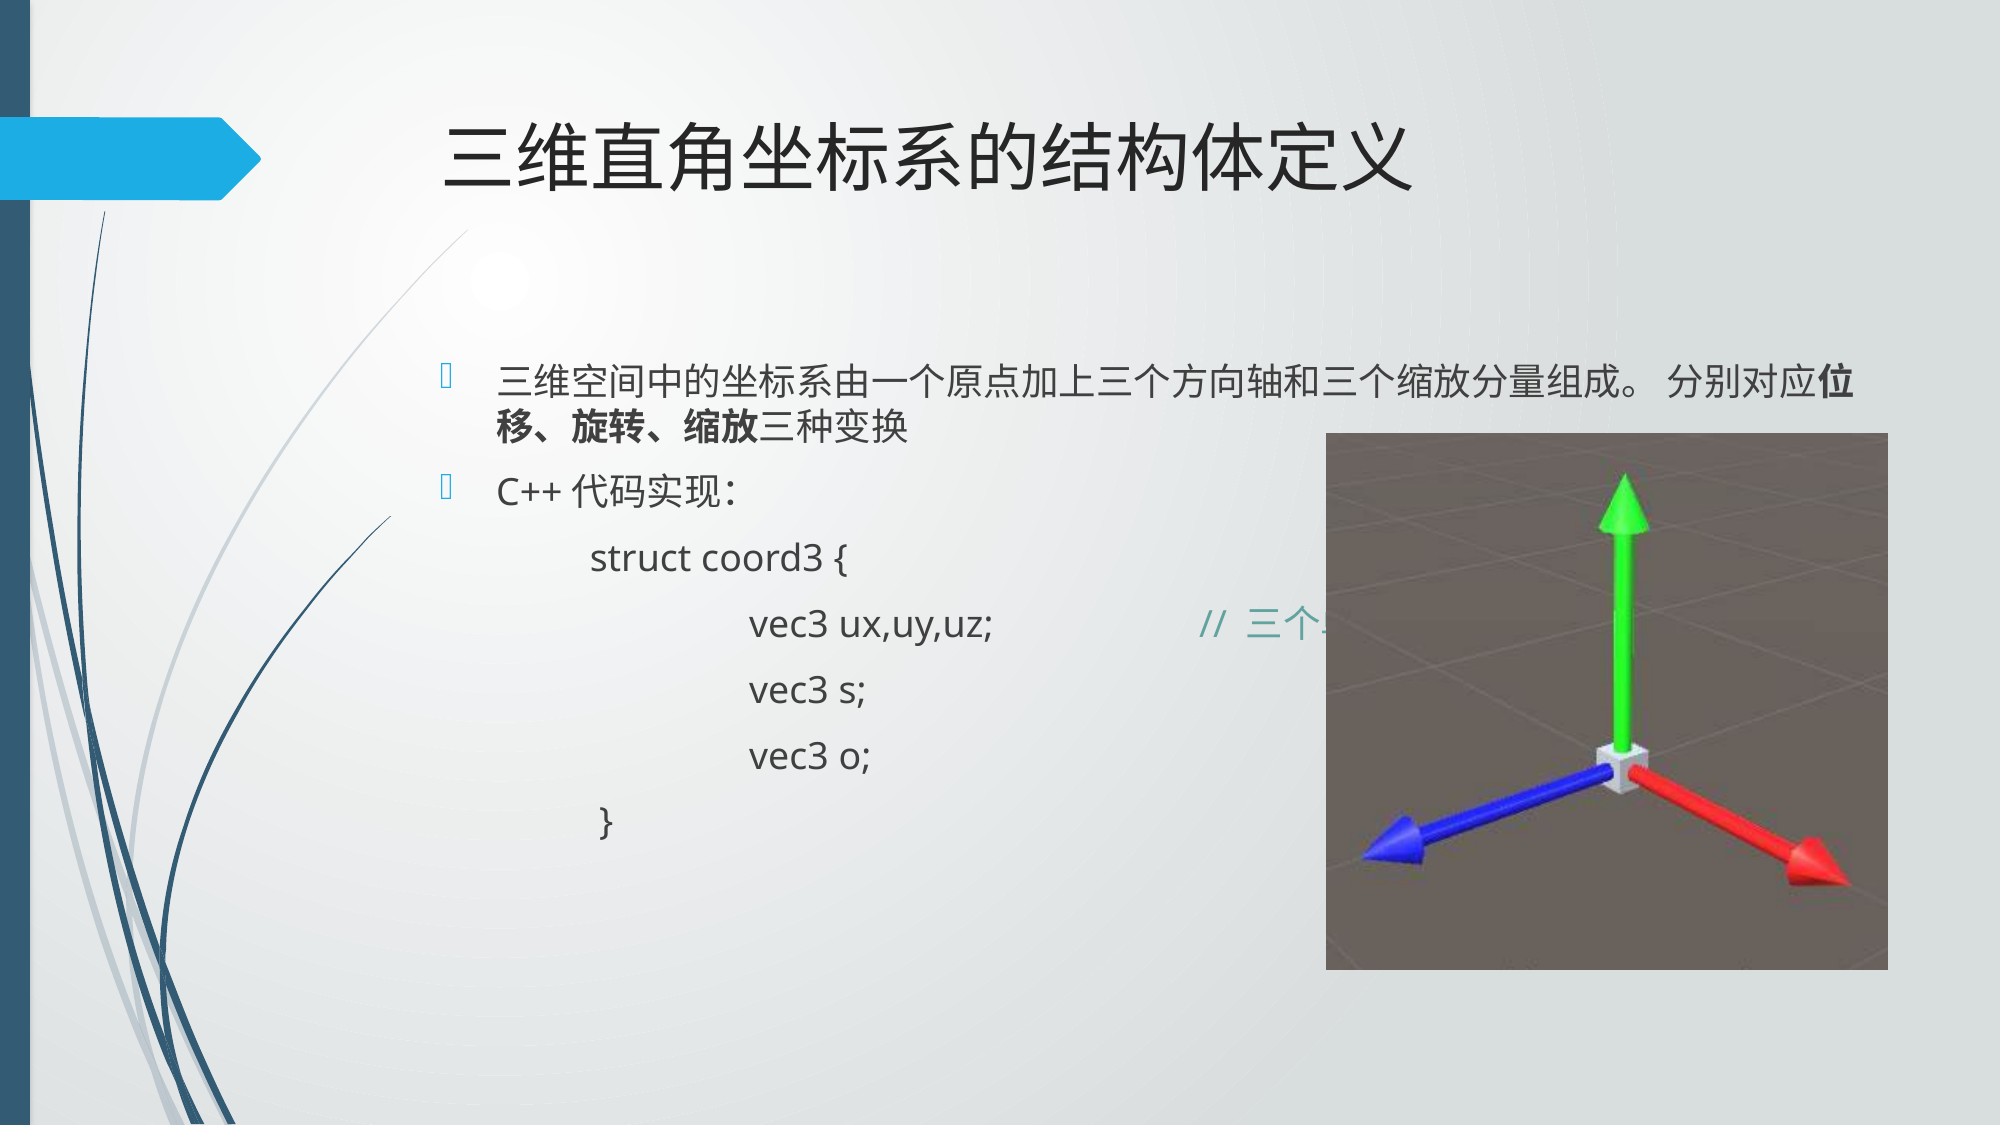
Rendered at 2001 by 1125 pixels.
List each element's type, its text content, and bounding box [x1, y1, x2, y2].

picture [1326, 433, 1888, 970]
list 三维空间中的坐标系由一个原点加上三个方向轴和三个缩放分量组成。 分别对应位移、旋转、缩放三种变换 C++代码实现： struct coord3 { vec3 ux,uy,uz; // 三个单位基向量 vec3 s; // 缩放 vec3 o; // 原点位置 } [424, 350, 1888, 970]
title 三维直角坐标系的结构体定义 [425, 102, 1888, 313]
